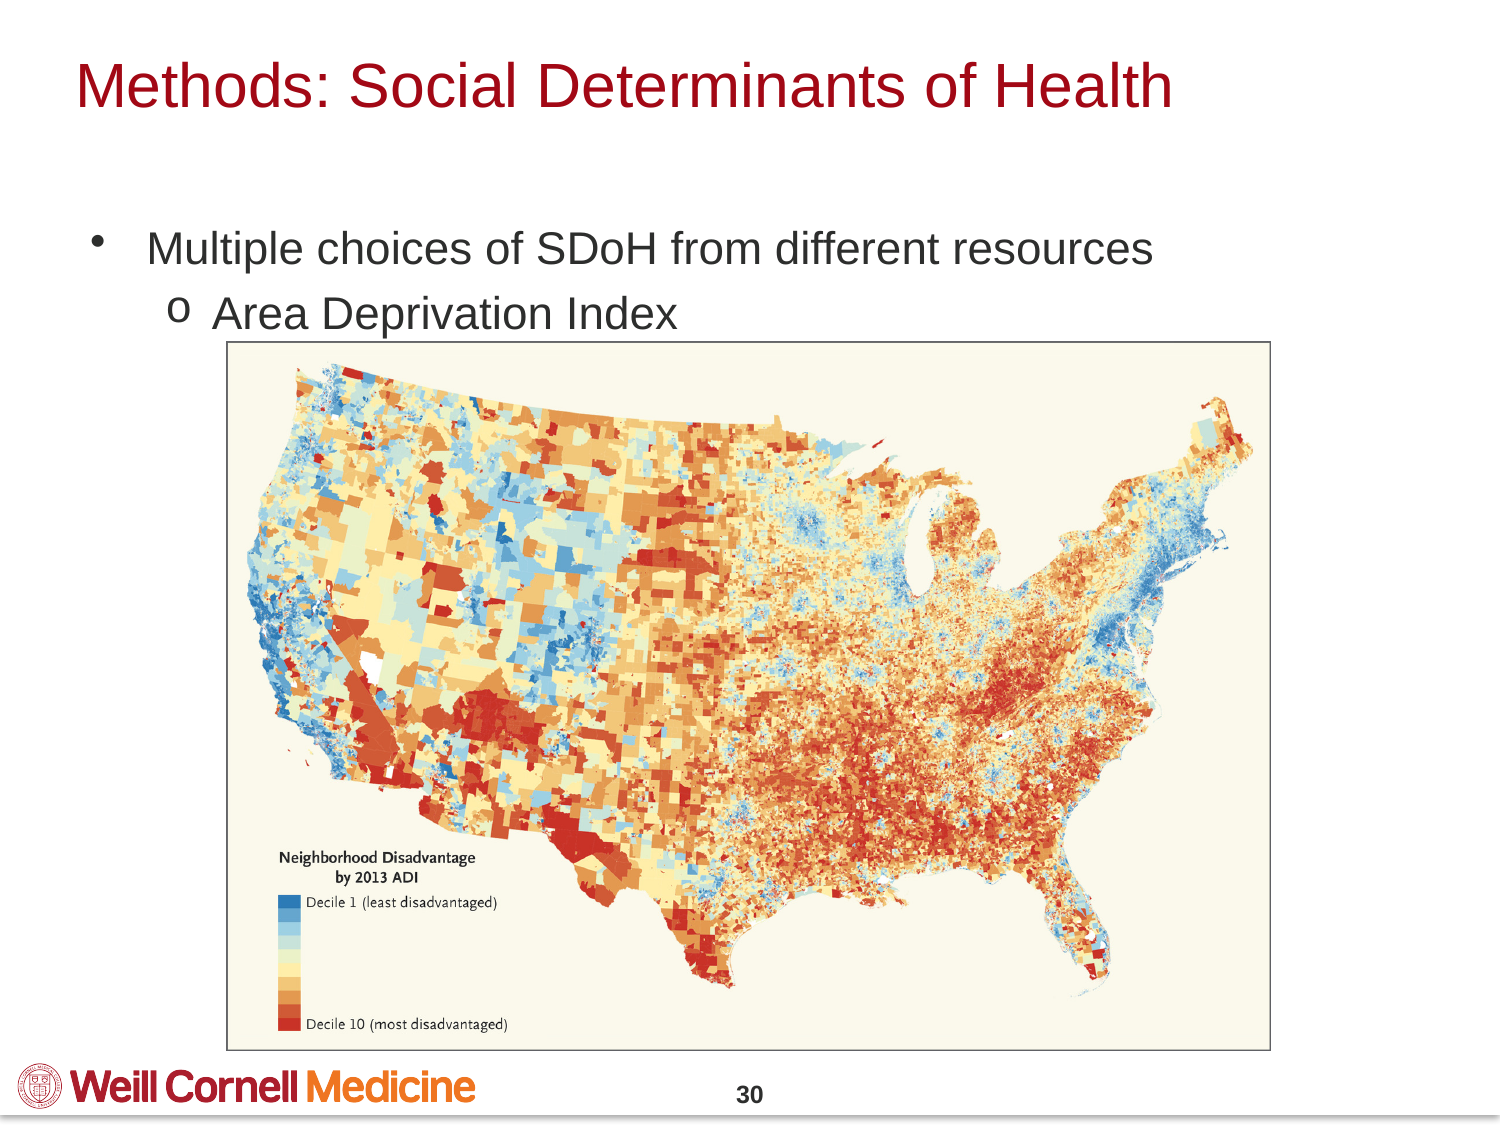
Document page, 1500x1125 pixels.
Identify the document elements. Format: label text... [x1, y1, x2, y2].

picture [226, 341, 1272, 1051]
list Multiple choices of SDoH from different resources Area Deprivation Index [75, 211, 1423, 1073]
title Methods: Social Determinants of Health [75, 45, 1425, 200]
picture [0, 1050, 505, 1125]
